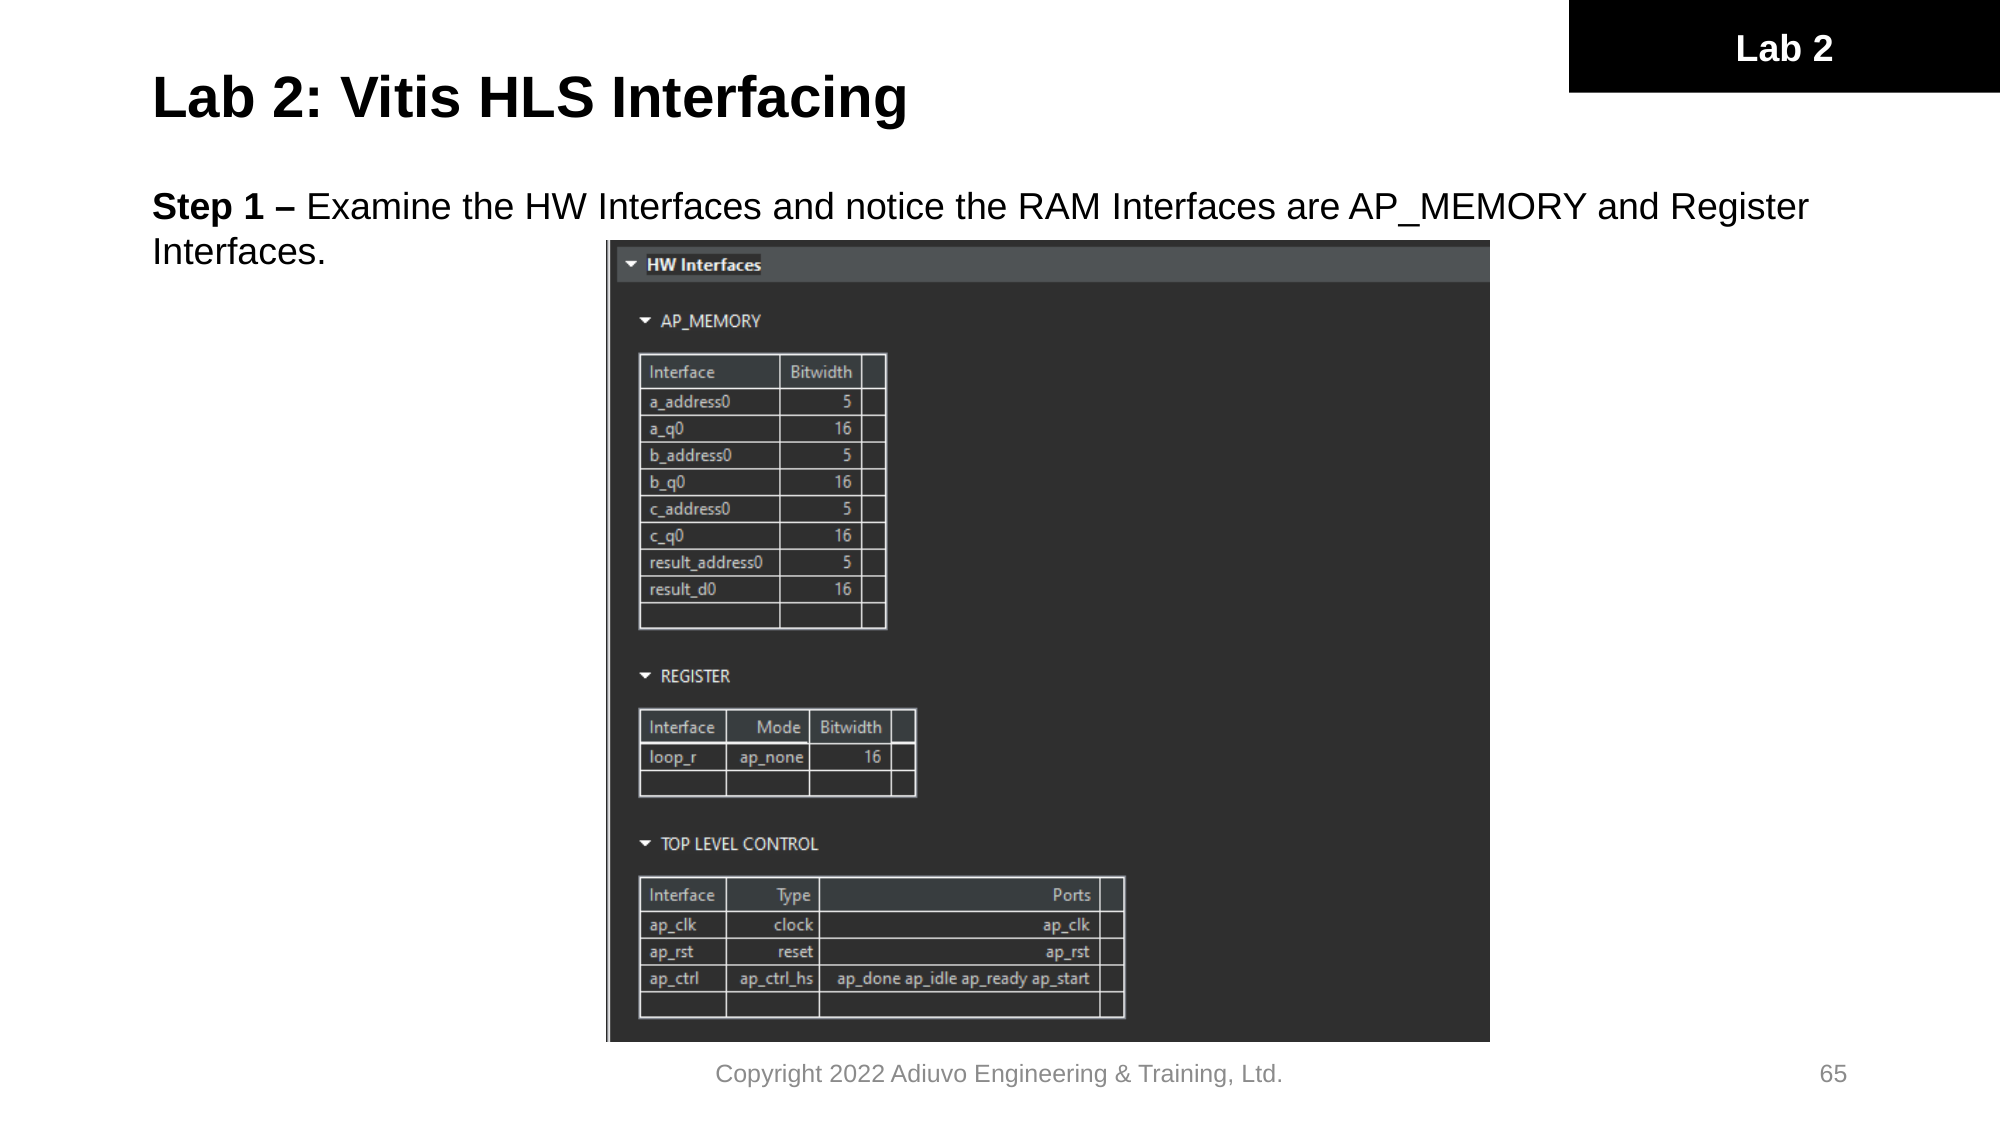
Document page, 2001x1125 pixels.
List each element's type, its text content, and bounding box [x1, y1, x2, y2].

title Lab 2: Vitis HLS Interfacing [137, 59, 1863, 153]
footer Copyright 2022 Adiuvo Engineering & Training, Ltd. [662, 1042, 1338, 1103]
picture [606, 240, 1490, 1042]
text_box Lab 2 [1568, 0, 2000, 94]
text_box Step 1 – Examine the HW Interfaces and notice the RAM Interfaces are AP_MEMORY and Register Interfaces. [137, 174, 1863, 370]
slide_number 65 [1412, 1042, 1863, 1103]
